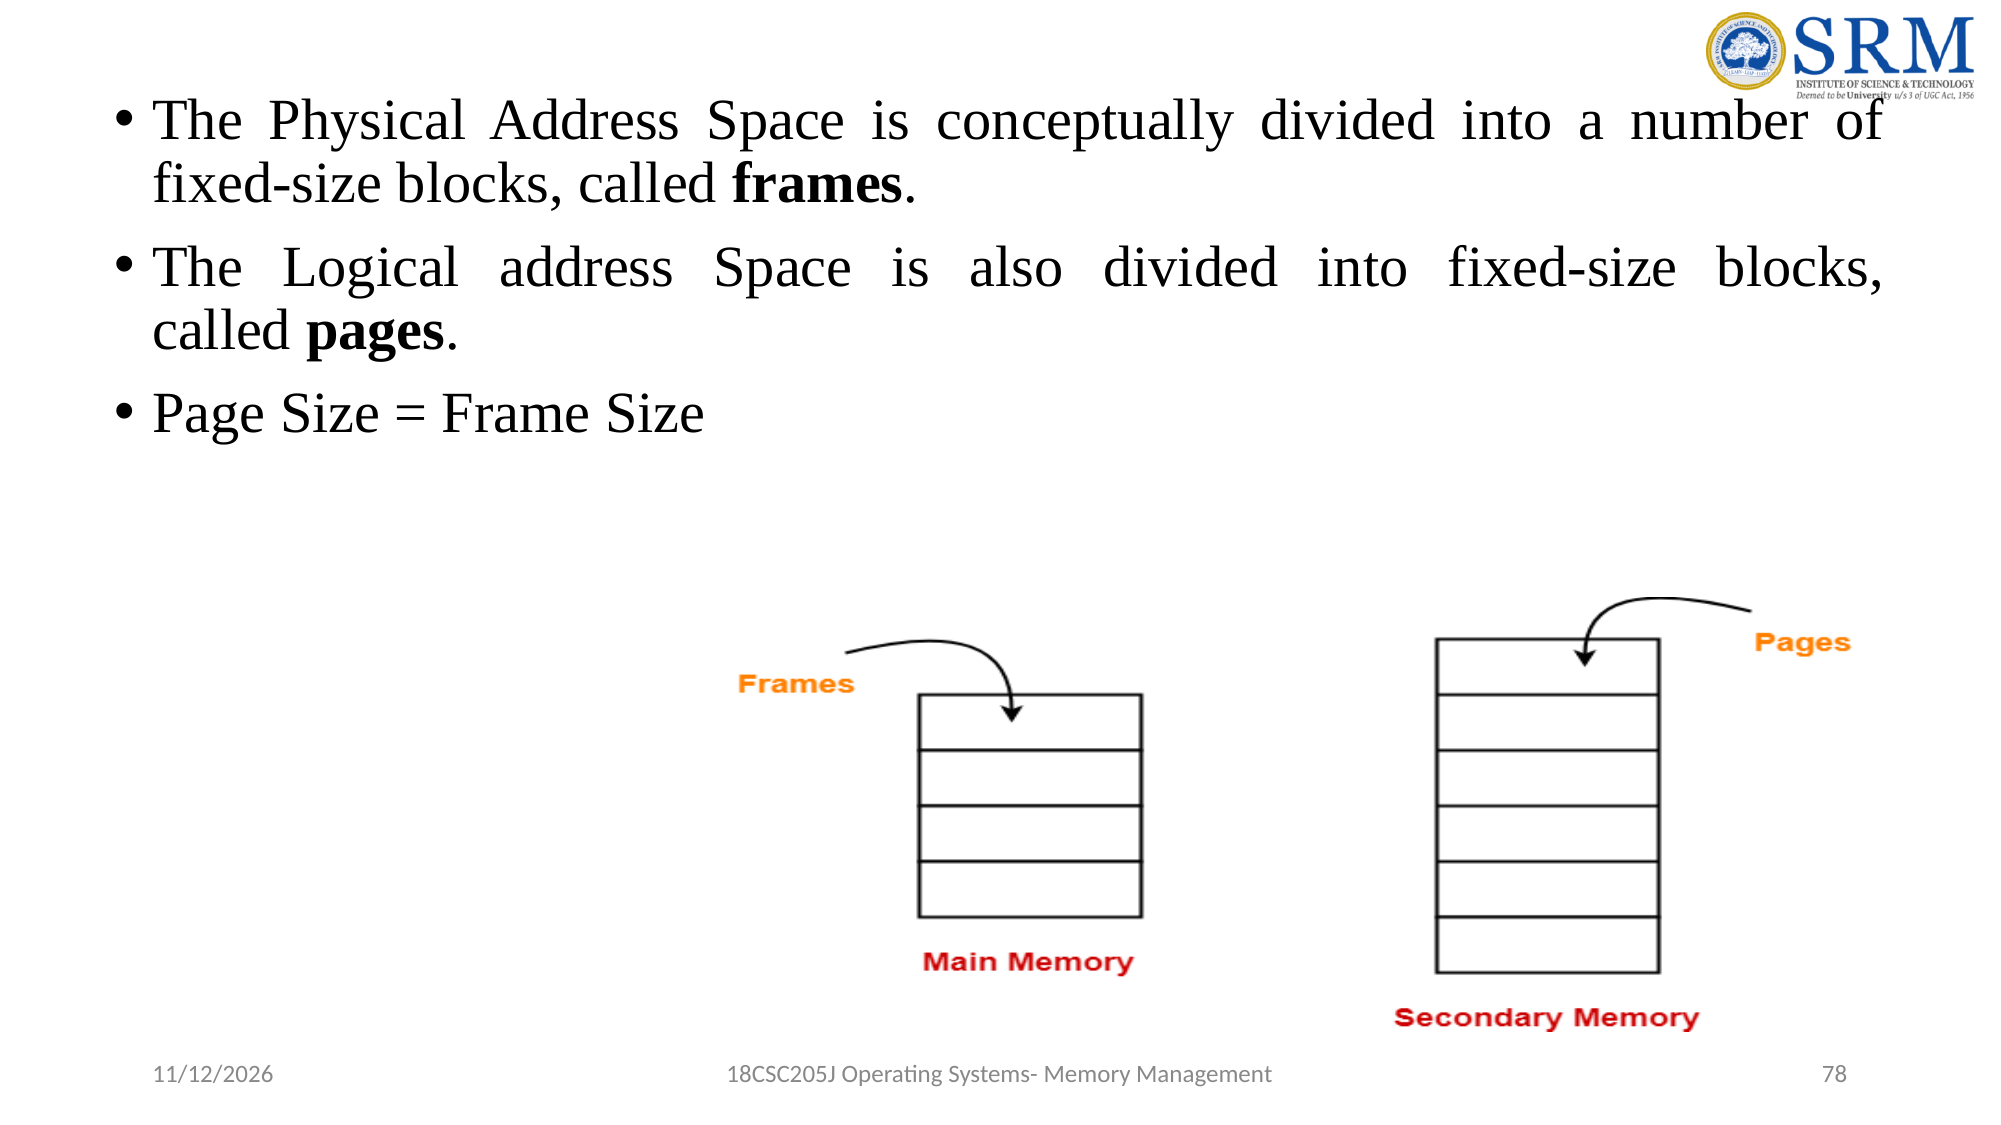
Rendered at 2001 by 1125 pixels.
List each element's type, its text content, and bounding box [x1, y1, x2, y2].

slide_number 78 [1412, 1042, 1863, 1103]
list The Physical Address Space is conceptually divided into a number of fixed-size blocks, called frames. The Logical address Space is also divided into fixed-size blocks, called pages. Page Size = Frame Size [99, 82, 1900, 1005]
picture [734, 597, 1882, 1032]
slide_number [137, 1042, 588, 1103]
picture [1706, 12, 1974, 100]
footer 18CSC205J Operating Systems- Memory Management [662, 1042, 1338, 1103]
